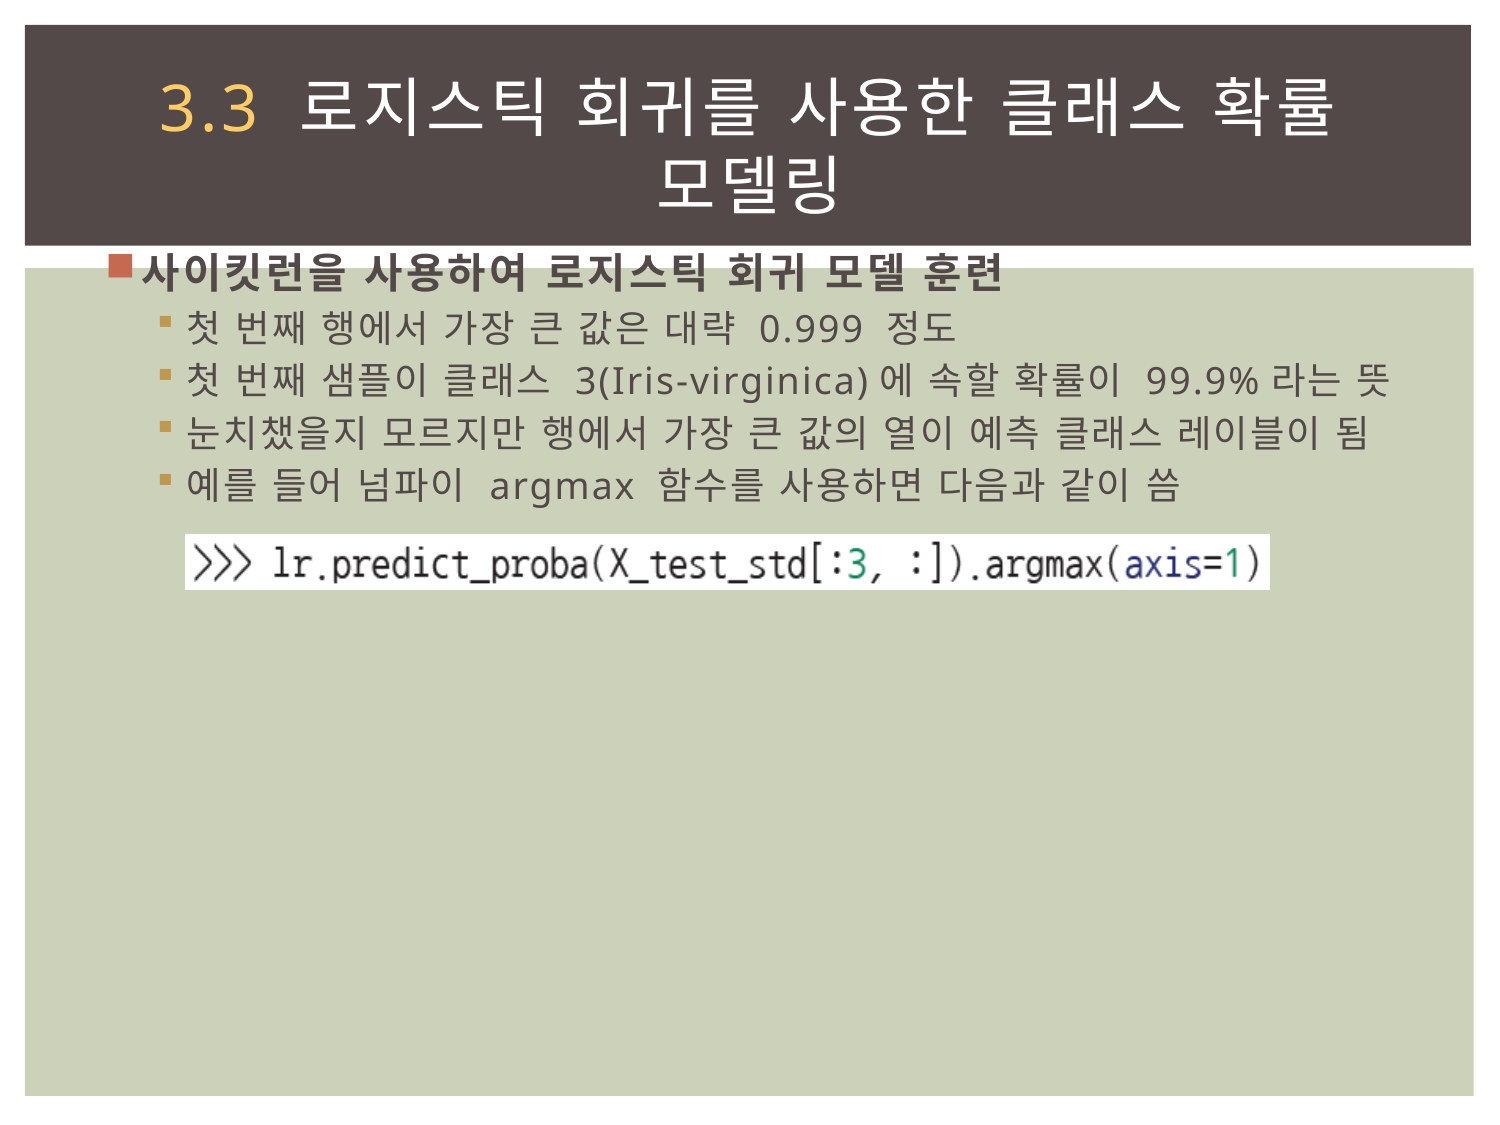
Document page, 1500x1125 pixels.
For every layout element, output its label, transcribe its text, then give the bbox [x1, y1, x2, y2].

title 3.3 로지스틱 회귀를 사용한 클래스 확률 모델링 [62, 58, 1438, 232]
picture [185, 533, 1270, 590]
list 사이킷런을 사용하여 로지스틱 회귀 모델 훈련 첫 번째 행에서 가장 큰 값은 대략 0.999 정도 첫 번째 샘플이 클래스 3(Iris-virginica)에 속할 확률이 99.9%라는 뜻 눈치챘을지 모르지만 행에서 가장 큰 값의 열이 예측 클래스 레이블이 됨 예를 들어 넘파이 argmax 함수를 사용하면 다음과 같이 씀 [81, 239, 1412, 1054]
